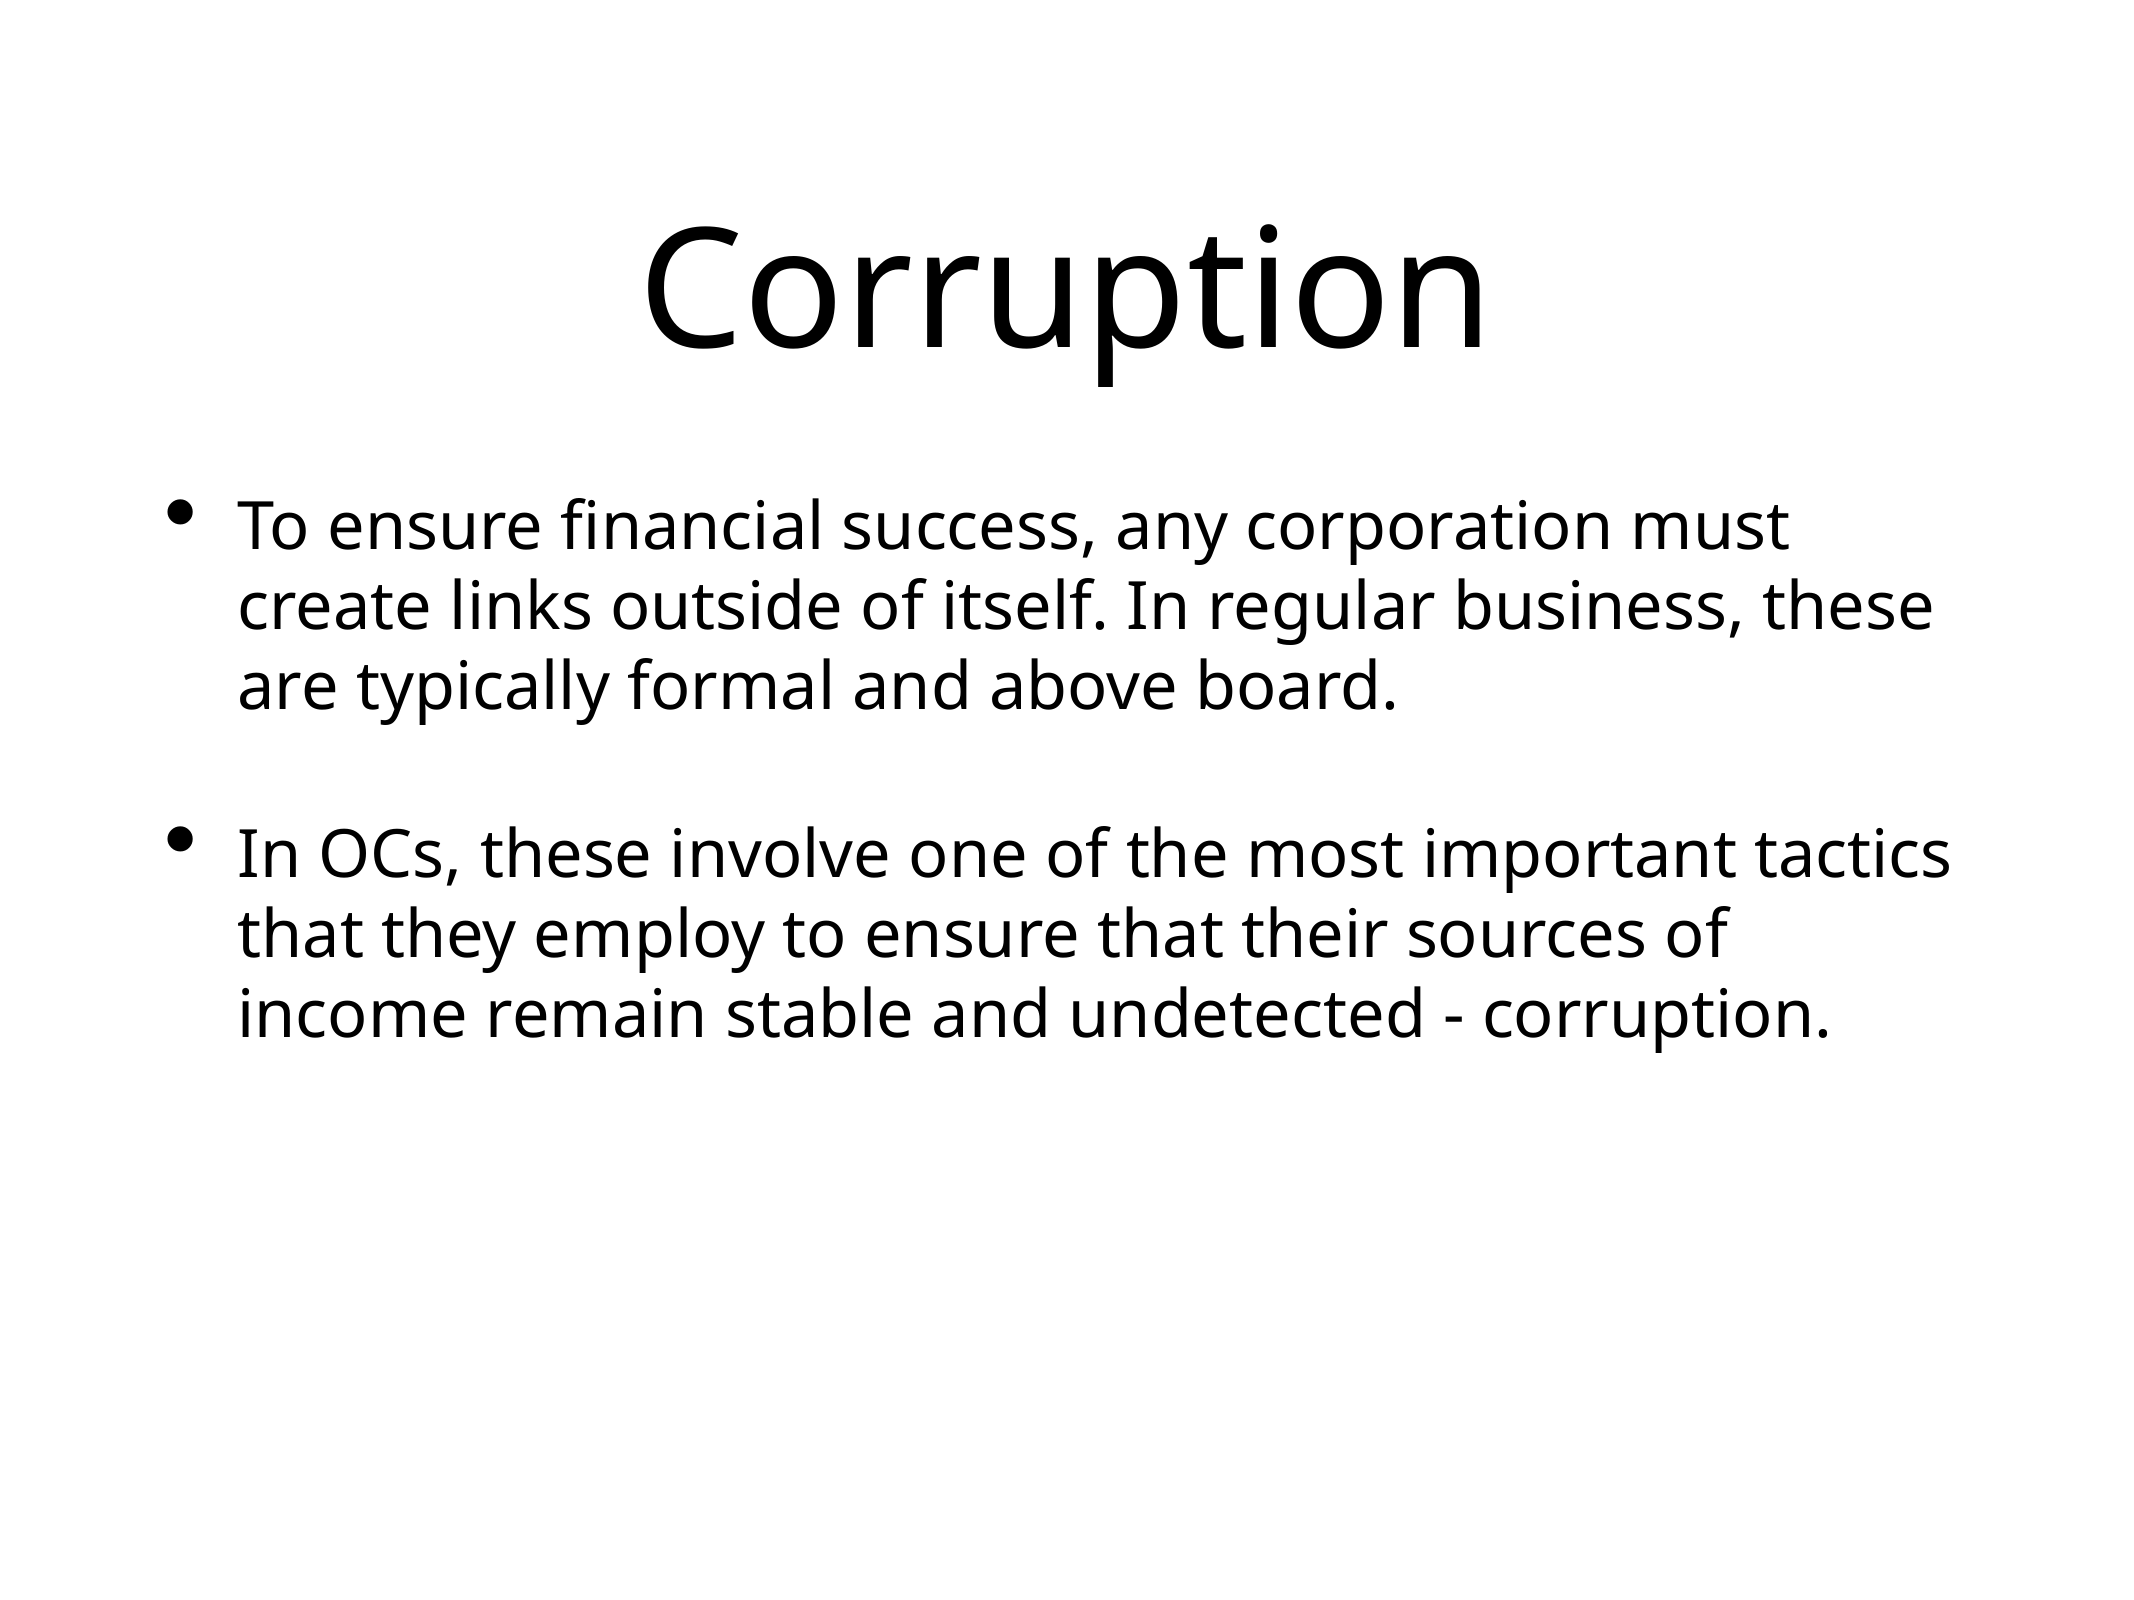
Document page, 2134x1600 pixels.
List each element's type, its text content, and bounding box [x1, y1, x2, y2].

title Corruption [155, 103, 1978, 326]
list To ensure financial success, any corporation must create links outside of itself. In regular business, these are typically formal and above board. In OCs, these involve one of the most important tactics that they employ to ensure that their sources of income remain stable and undetected - corruption. [155, 326, 1978, 1207]
